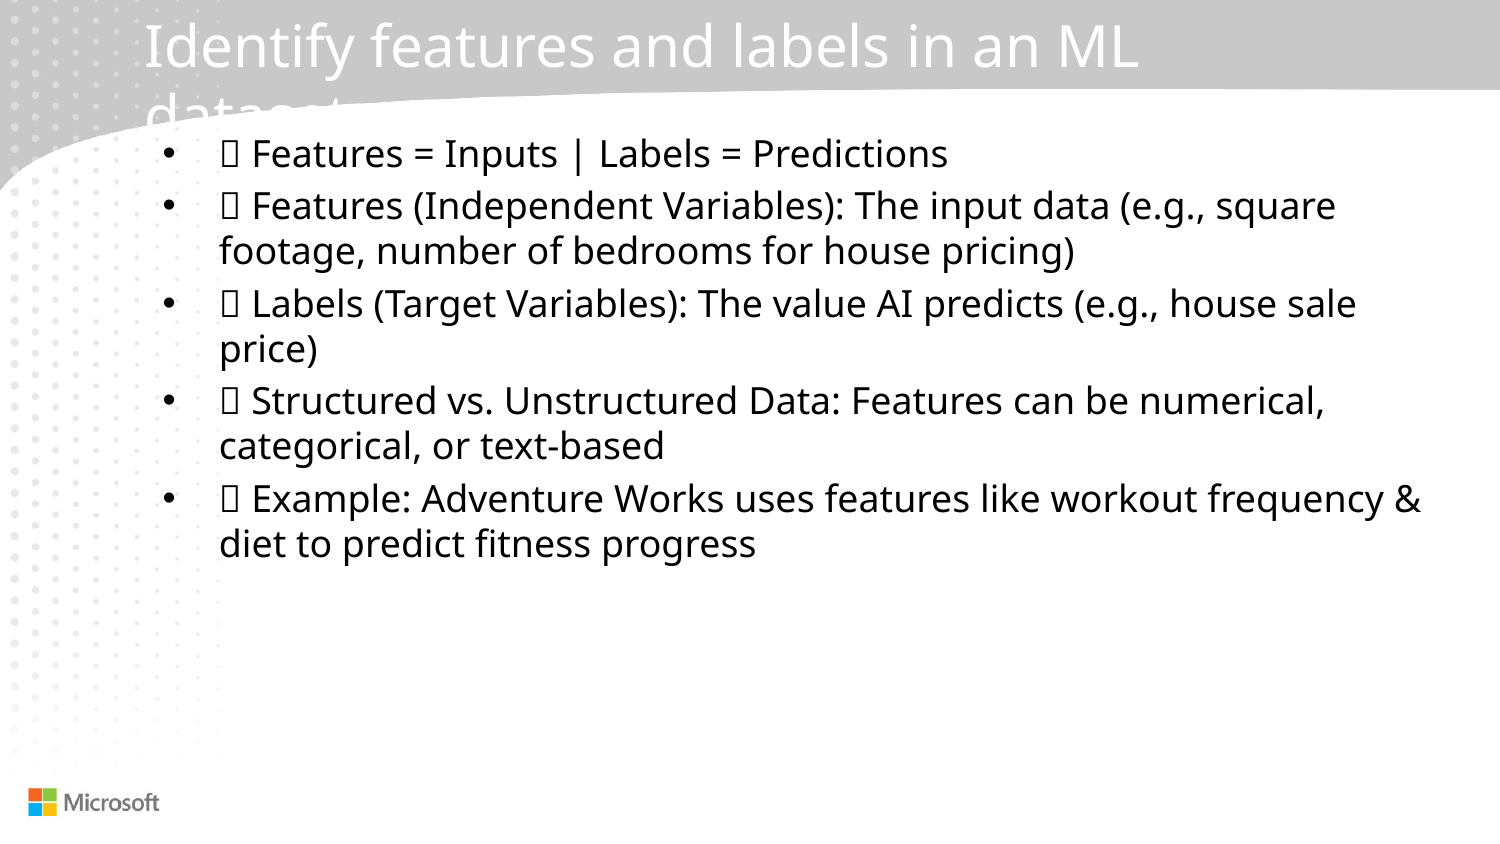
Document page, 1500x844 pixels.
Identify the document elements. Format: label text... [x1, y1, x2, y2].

title Identify features and labels in an ML dataset [130, 1, 1369, 78]
list 📌 Features = Inputs | Labels = Predictions ✅ Features (Independent Variables): The input data (e.g., square footage, number of bedrooms for house pricing) ✅ Labels (Target Variables): The value AI predicts (e.g., house sale price) ✅ Structured vs. Unstructured Data: Features can be numerical, categorical, or text-based ✅ Example: Adventure Works uses features like workout frequency & diet to predict fitness progress [147, 122, 1454, 830]
picture [0, 0, 1500, 844]
